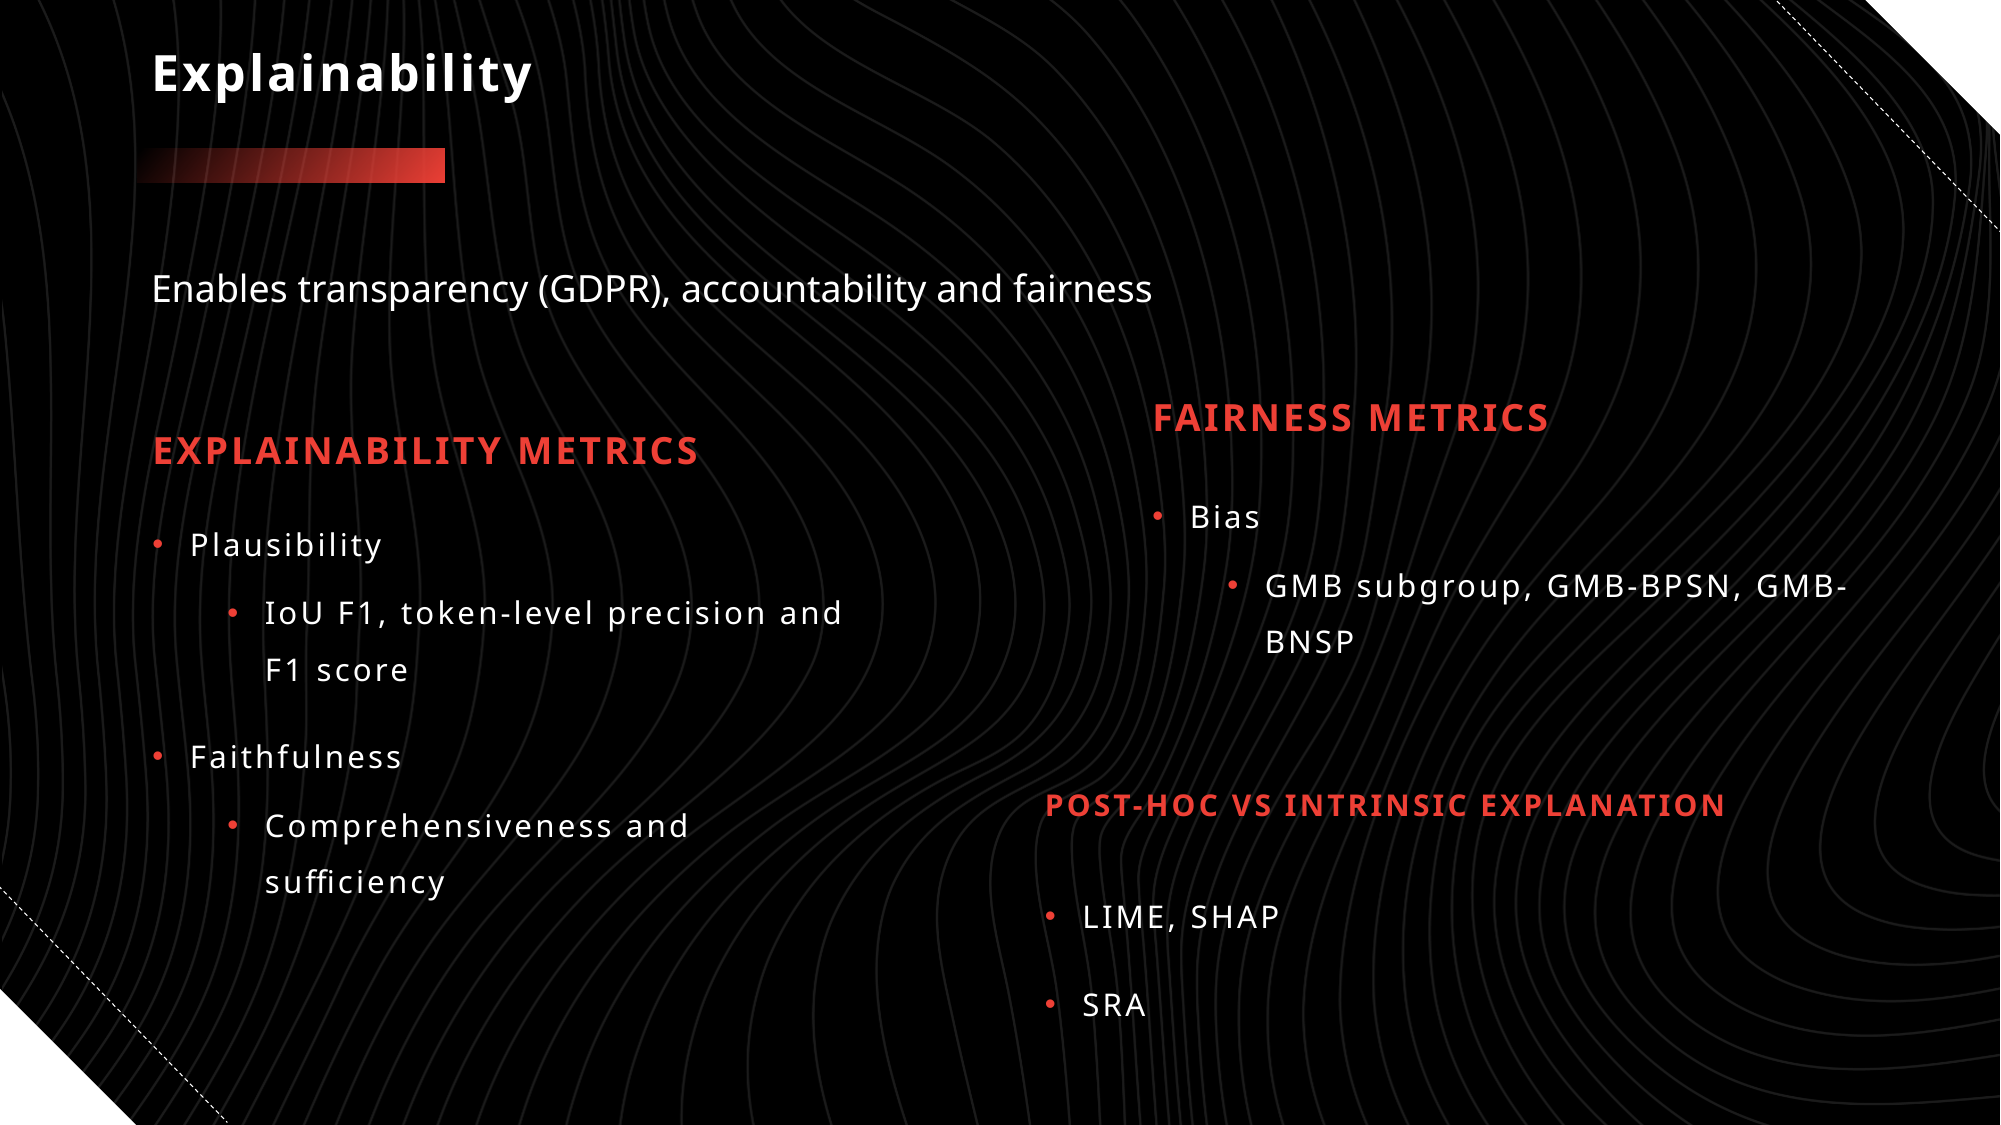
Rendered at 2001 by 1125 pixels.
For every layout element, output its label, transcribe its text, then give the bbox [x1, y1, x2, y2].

text_box Post-hoc vs intrinsic explanation [1029, 737, 1758, 853]
text_box Enables transparency (GDPR), accountability and fairness [136, 258, 1394, 363]
title Explainability [136, 27, 1863, 124]
list Bias GMB subgroup, GMB-BPSN, GMB-BNSP [1137, 470, 1890, 979]
list Plausibility IoU F1, token-level precision and F1 score Faithfulness Comprehensiveness and sufficiency [137, 498, 890, 1007]
list Fairness metrics [1137, 347, 1865, 463]
text_box LIME, SHAP SRA [1029, 871, 1783, 1125]
list Explainability metrics [137, 380, 865, 497]
